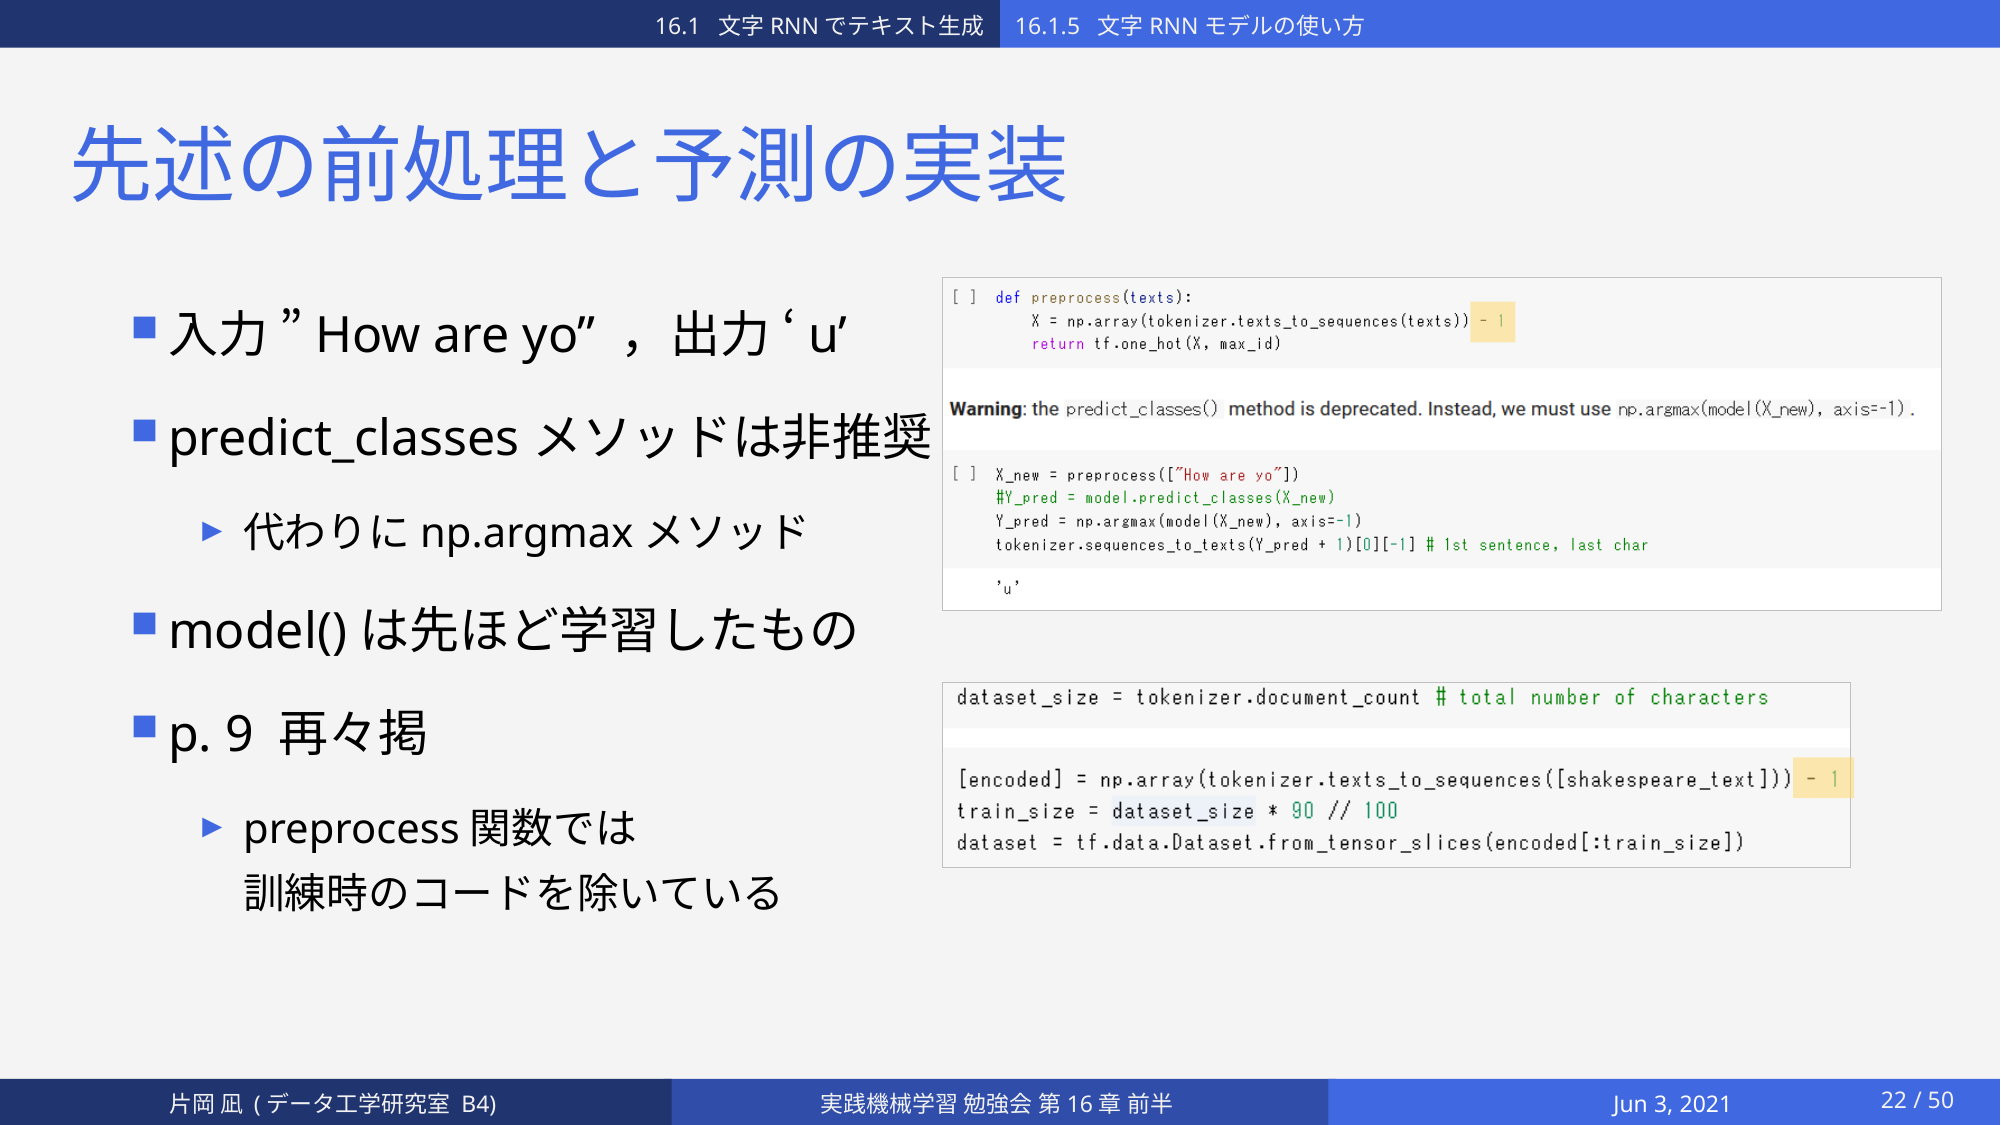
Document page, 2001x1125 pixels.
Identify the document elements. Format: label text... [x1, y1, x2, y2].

picture [942, 682, 1851, 868]
picture [942, 276, 1942, 611]
list 入力 ”How are yo” ，出力 ‘u’ predict_classesメソッドは非推奨 代わりにnp.argmaxメソッド model()は先ほど学習したもの p. 9 再々掲 preprocess関数では 訓練時のコードを除いている [115, 277, 1893, 1013]
title 先述の前処理と予測の実装 [54, 59, 1893, 277]
list 16.1 文字RNNでテキスト生成 [0, 7, 999, 52]
list 16.1.5 文字RNNモデルの使い方 [999, 7, 2000, 52]
text_box [1851, 756, 1855, 799]
